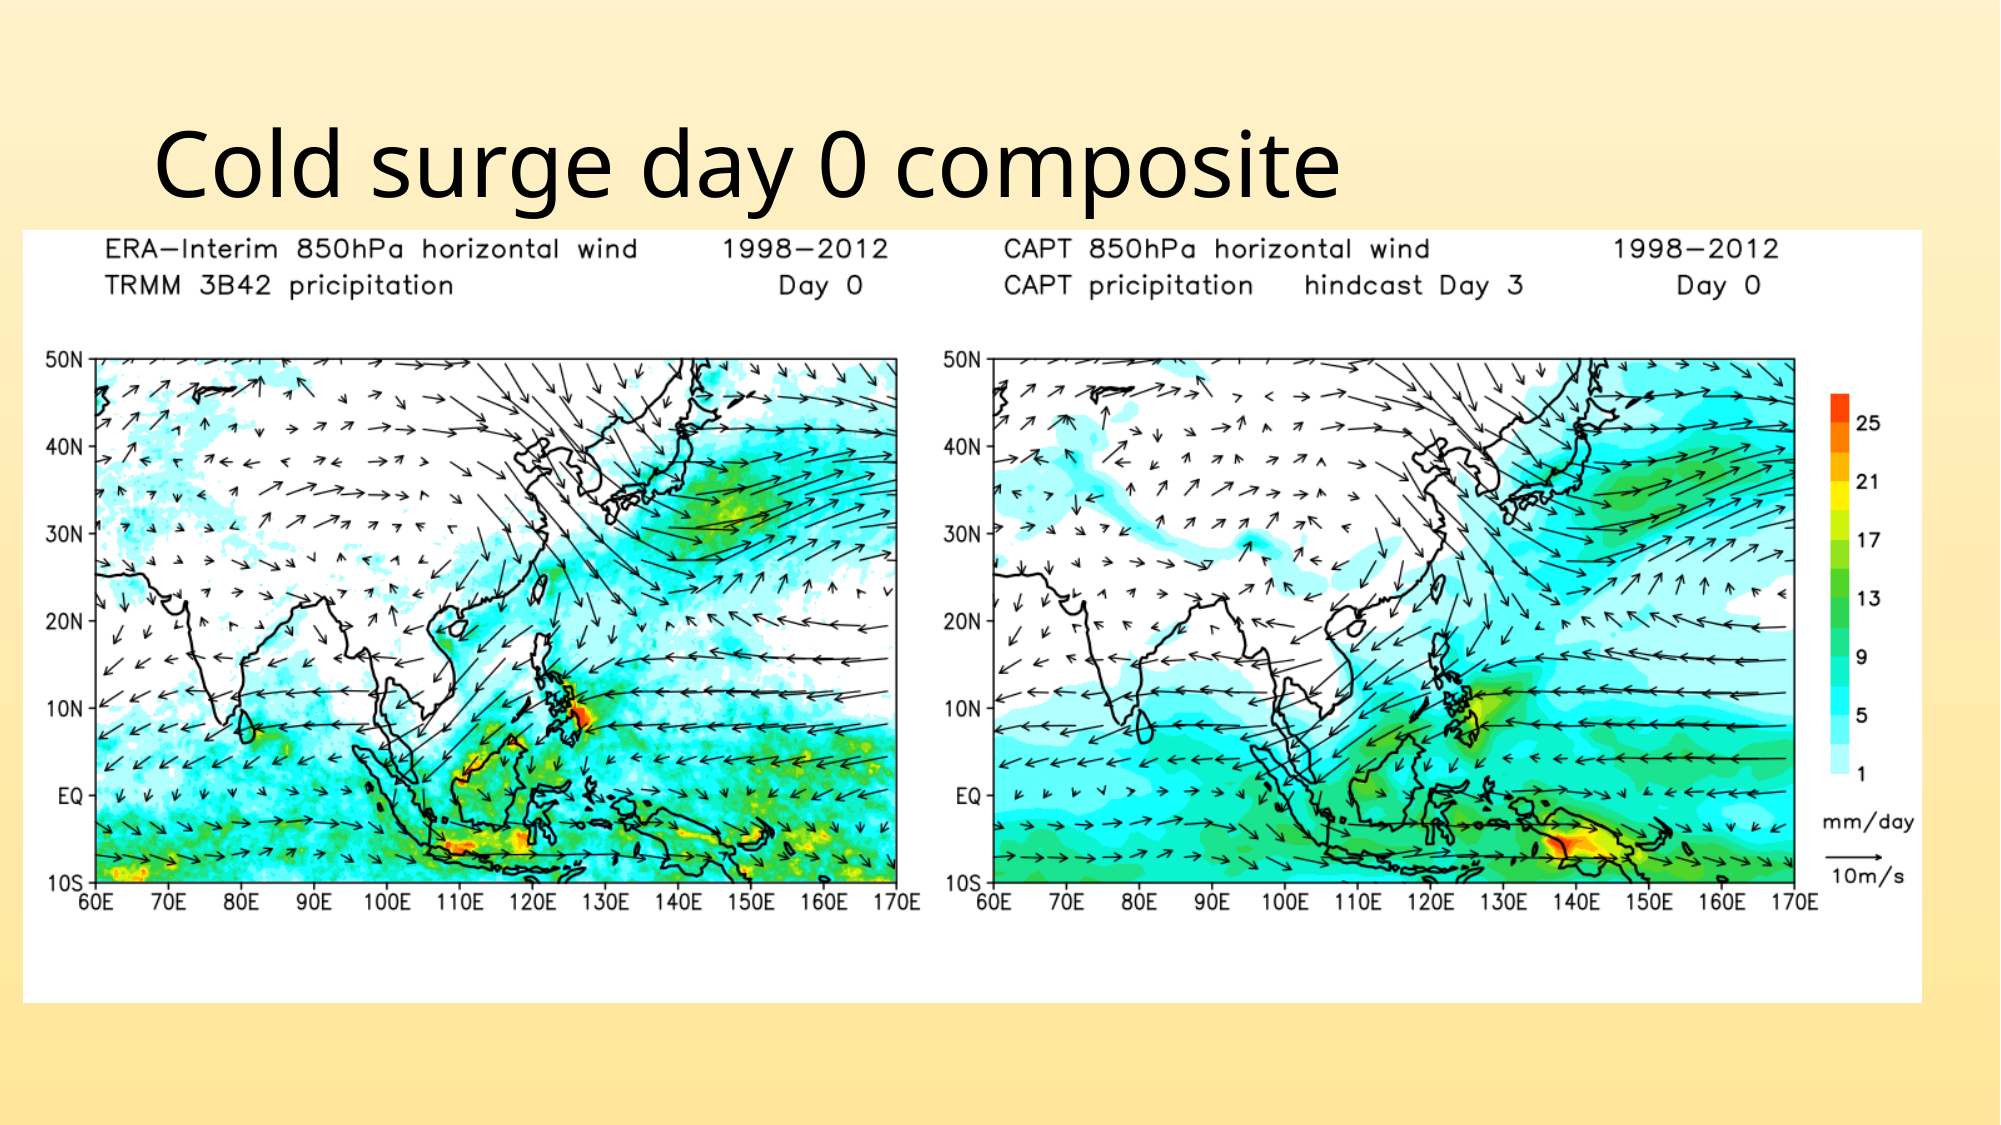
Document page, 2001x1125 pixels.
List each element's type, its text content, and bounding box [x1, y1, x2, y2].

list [921, 230, 1922, 1003]
title Cold surge day 0 composite [137, 59, 1863, 230]
picture [23, 230, 921, 1003]
